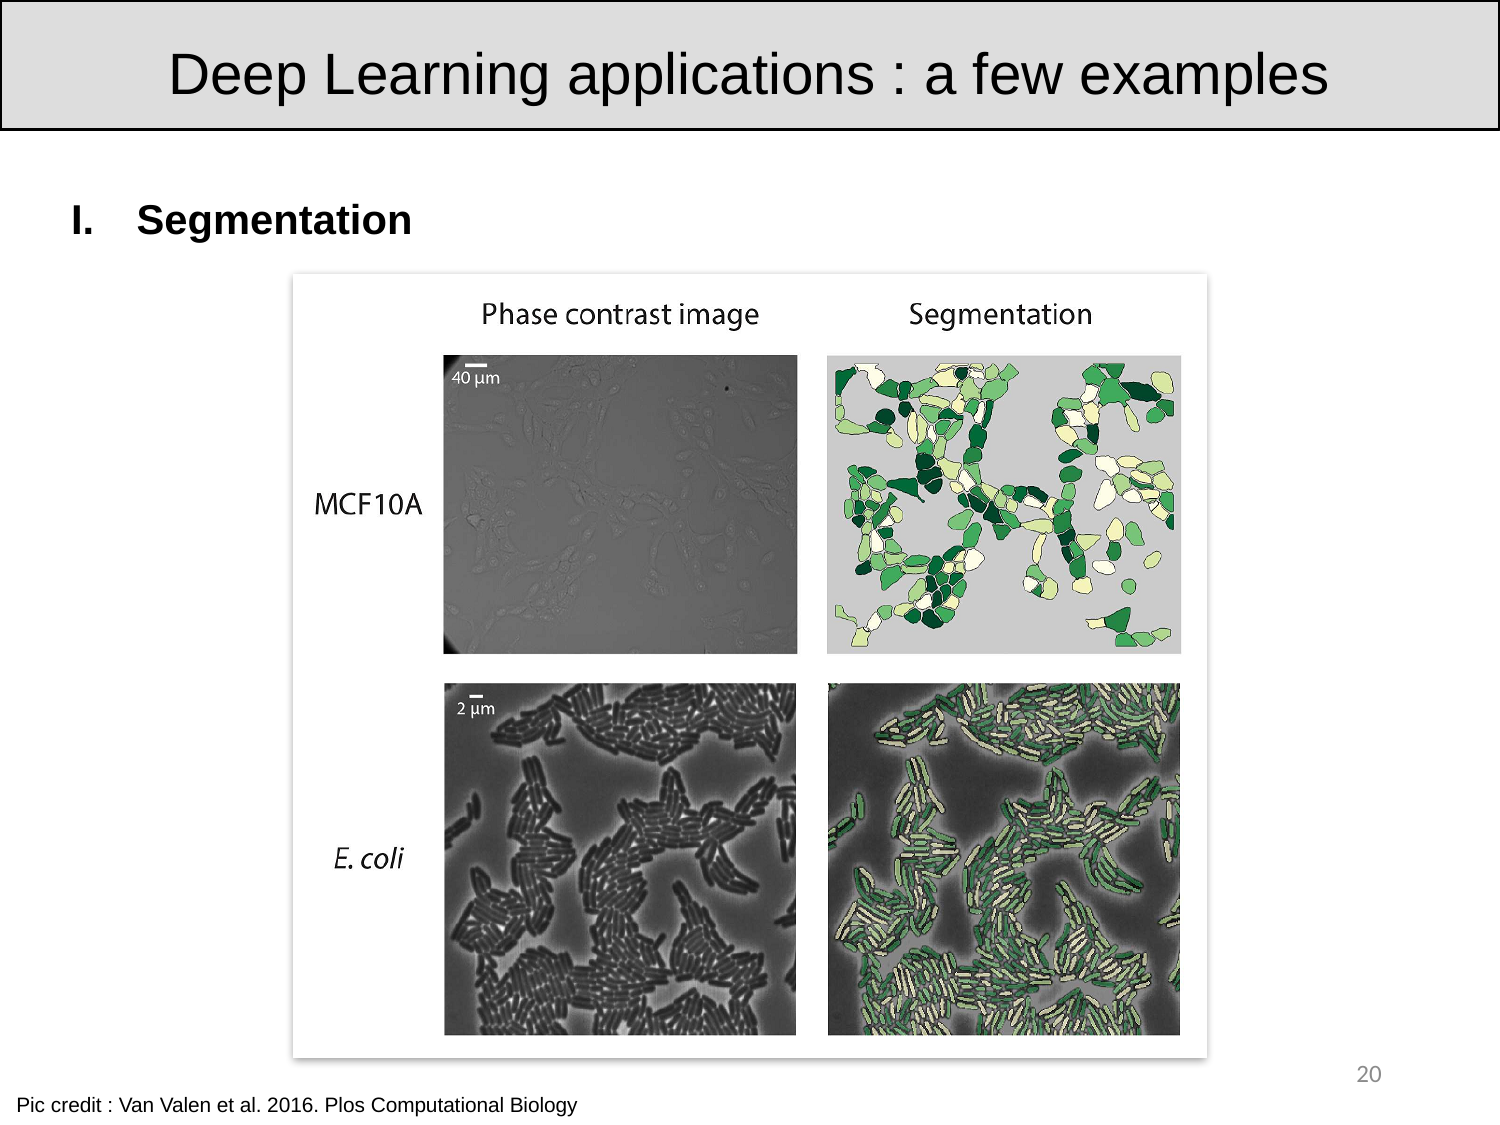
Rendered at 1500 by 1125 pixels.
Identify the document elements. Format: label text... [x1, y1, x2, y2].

slide_number 20 [1059, 1042, 1397, 1103]
picture [307, 288, 1192, 1044]
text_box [0, 0, 1500, 130]
text_box Segmentation [56, 185, 1456, 251]
text_box Pic credit : Van Valen et al. 2016. Plos Computational Biology [1, 1084, 593, 1125]
